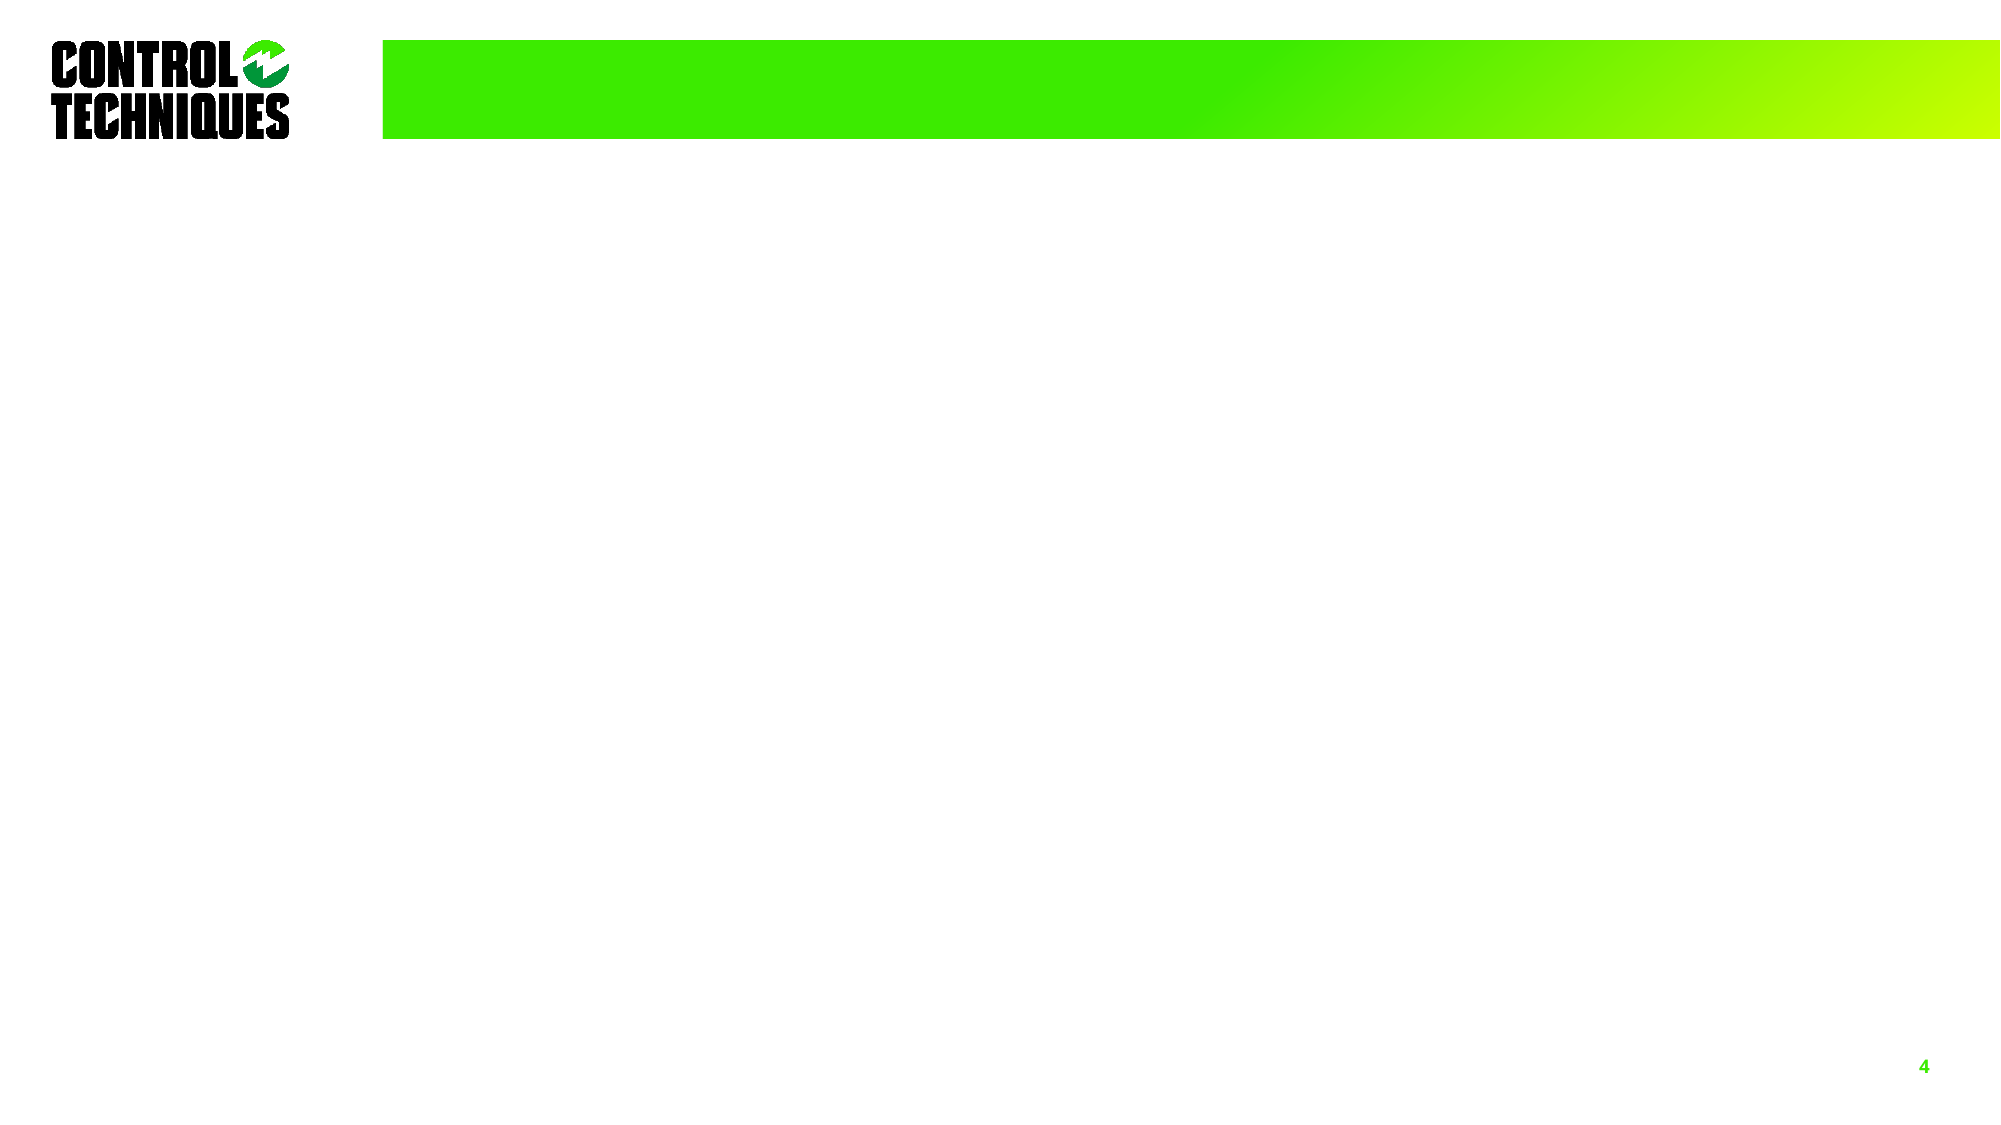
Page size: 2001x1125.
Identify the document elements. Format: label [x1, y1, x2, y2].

picture [51, 40, 289, 139]
